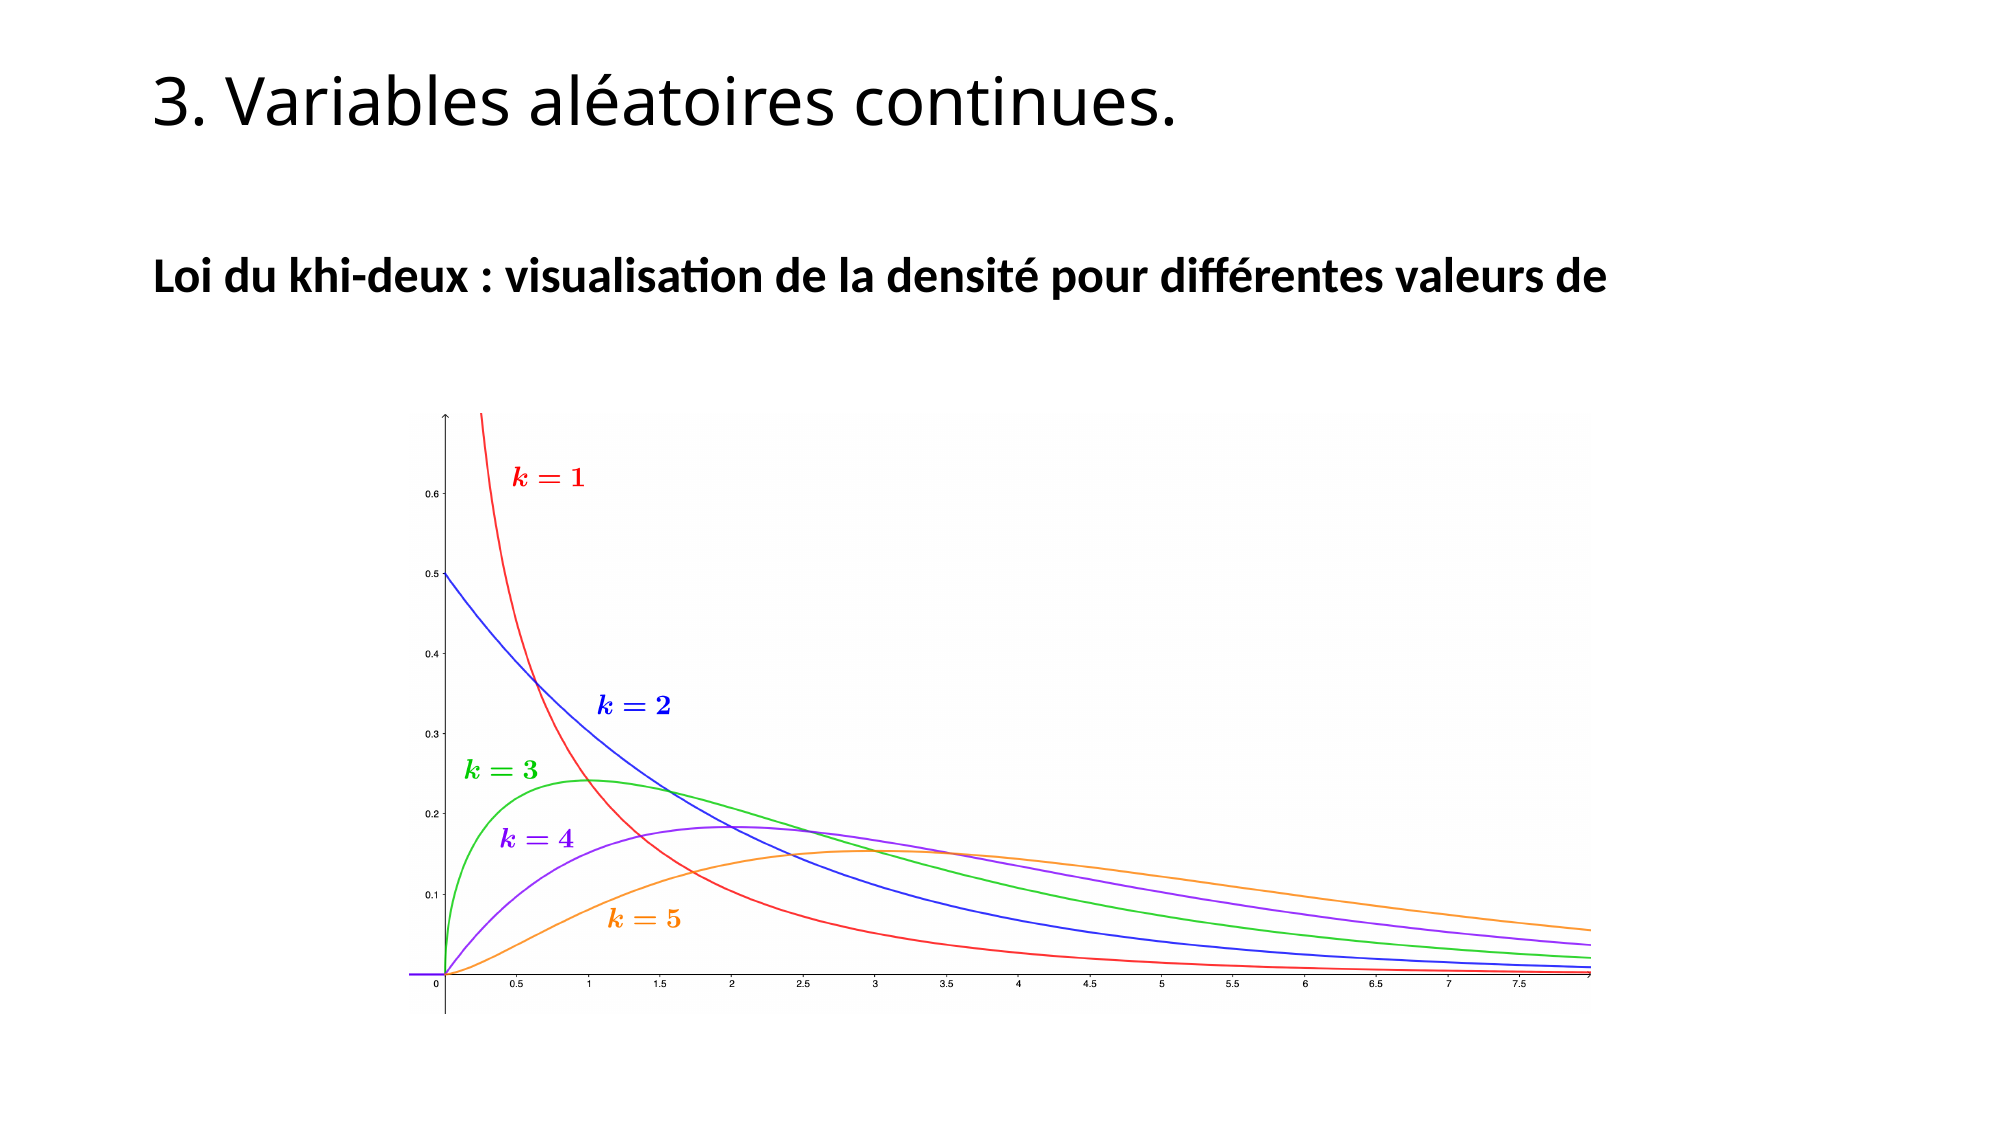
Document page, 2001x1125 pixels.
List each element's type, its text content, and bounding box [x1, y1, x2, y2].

picture [409, 413, 1591, 1015]
text_box 3. Variables aléatoires continues. [137, 59, 1863, 155]
